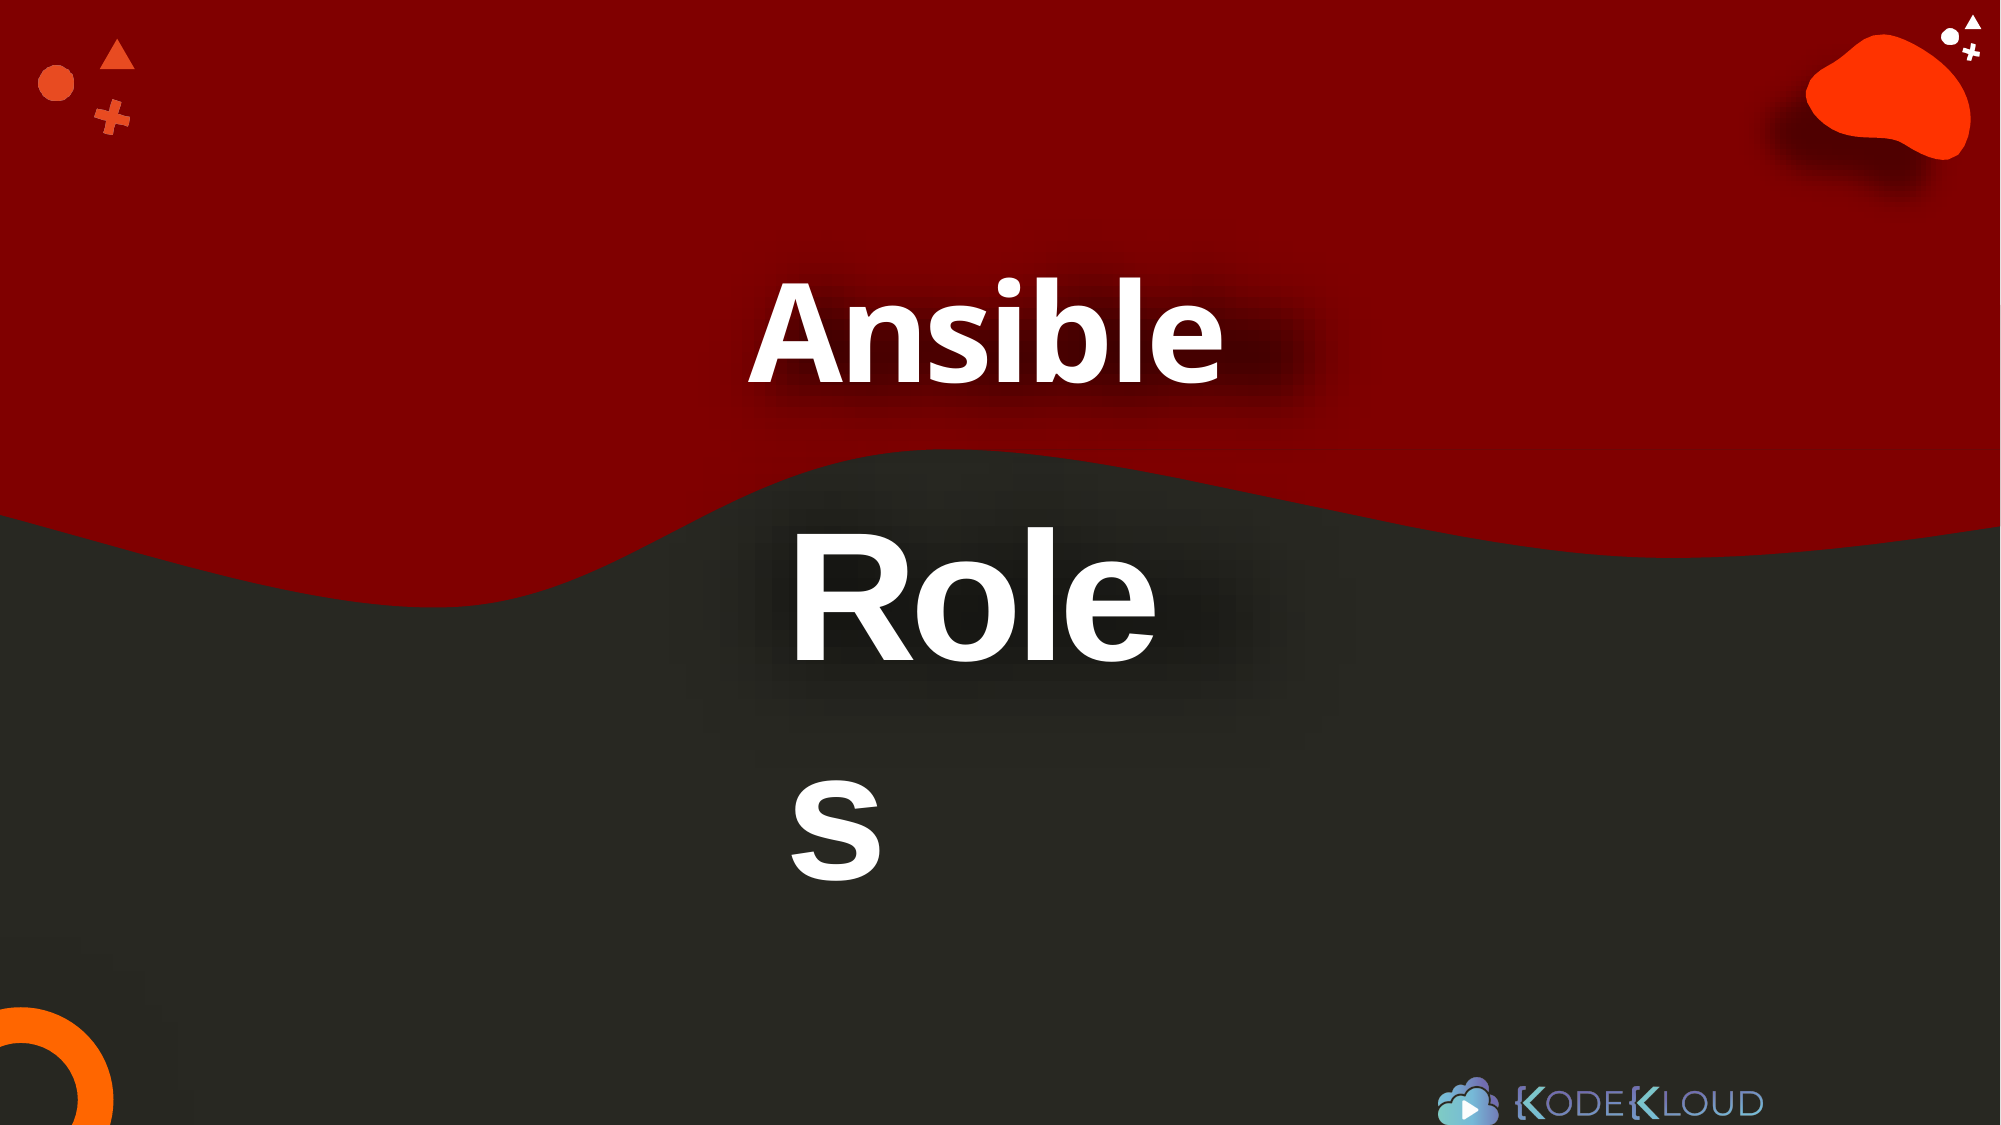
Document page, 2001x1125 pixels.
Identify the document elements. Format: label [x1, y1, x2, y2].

picture [0, 1043, 77, 1125]
picture [1890, 28, 1980, 98]
picture [1729, 34, 1968, 234]
picture [94, 99, 130, 135]
picture [38, 65, 74, 101]
picture [1438, 1077, 1763, 1125]
picture [0, 869, 243, 1125]
picture [532, 131, 1494, 958]
